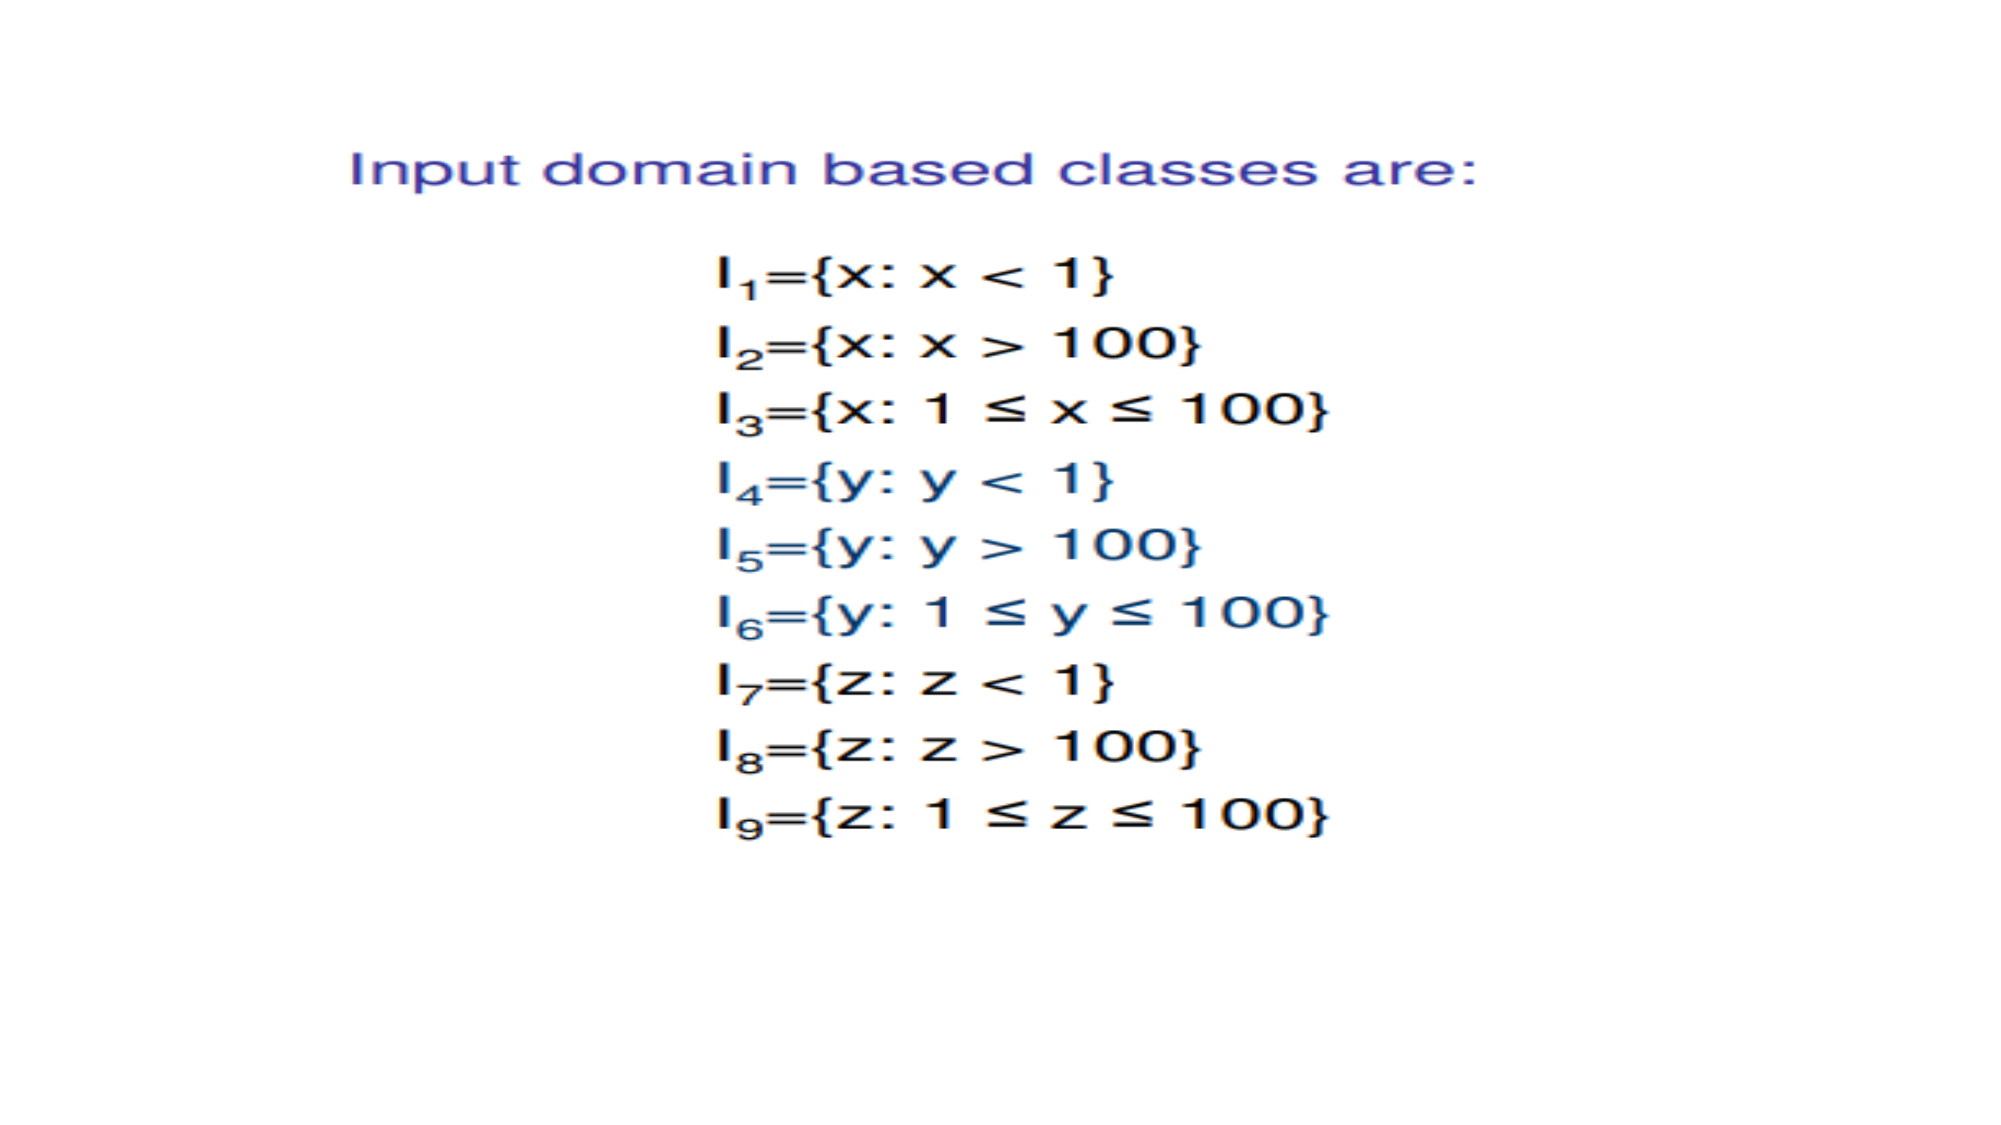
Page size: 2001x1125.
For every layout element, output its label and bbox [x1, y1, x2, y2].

picture [246, 124, 1773, 904]
